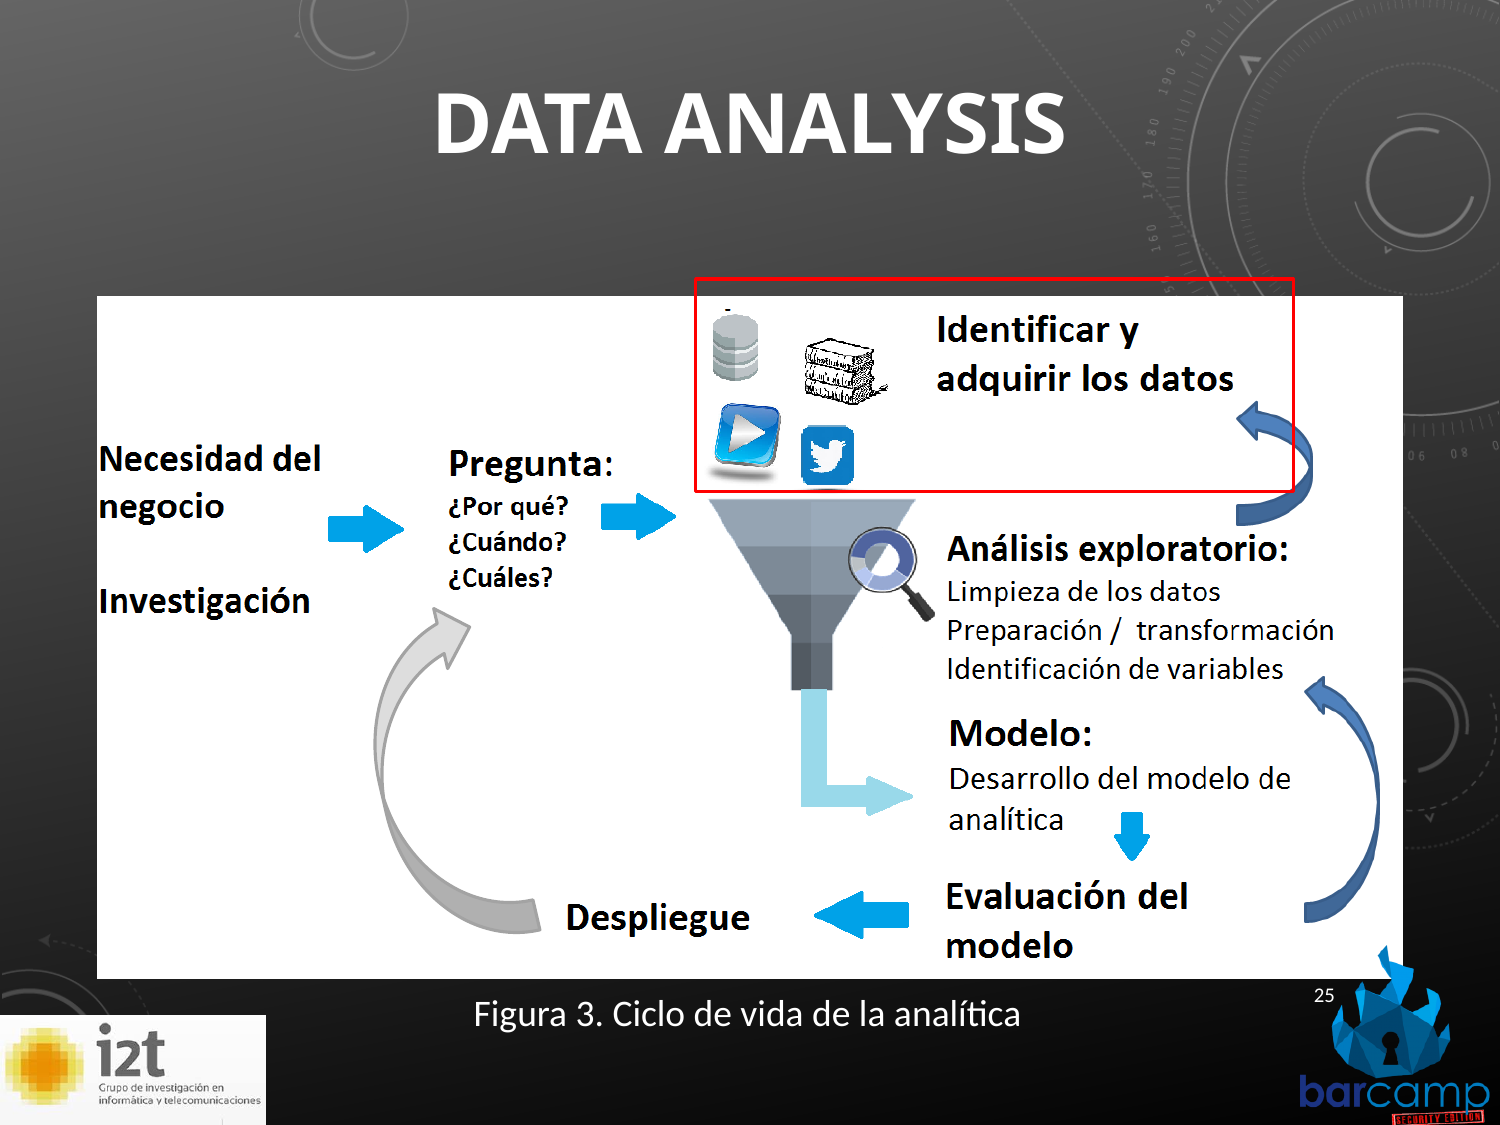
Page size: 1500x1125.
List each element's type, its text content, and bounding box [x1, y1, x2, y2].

text_box Figura 3. Ciclo de vida de la analítica [0, 982, 1283, 1042]
picture [0, 241, 1500, 1125]
title DATA ANALYSIS [0, 1, 1500, 241]
text_box [694, 277, 1295, 296]
